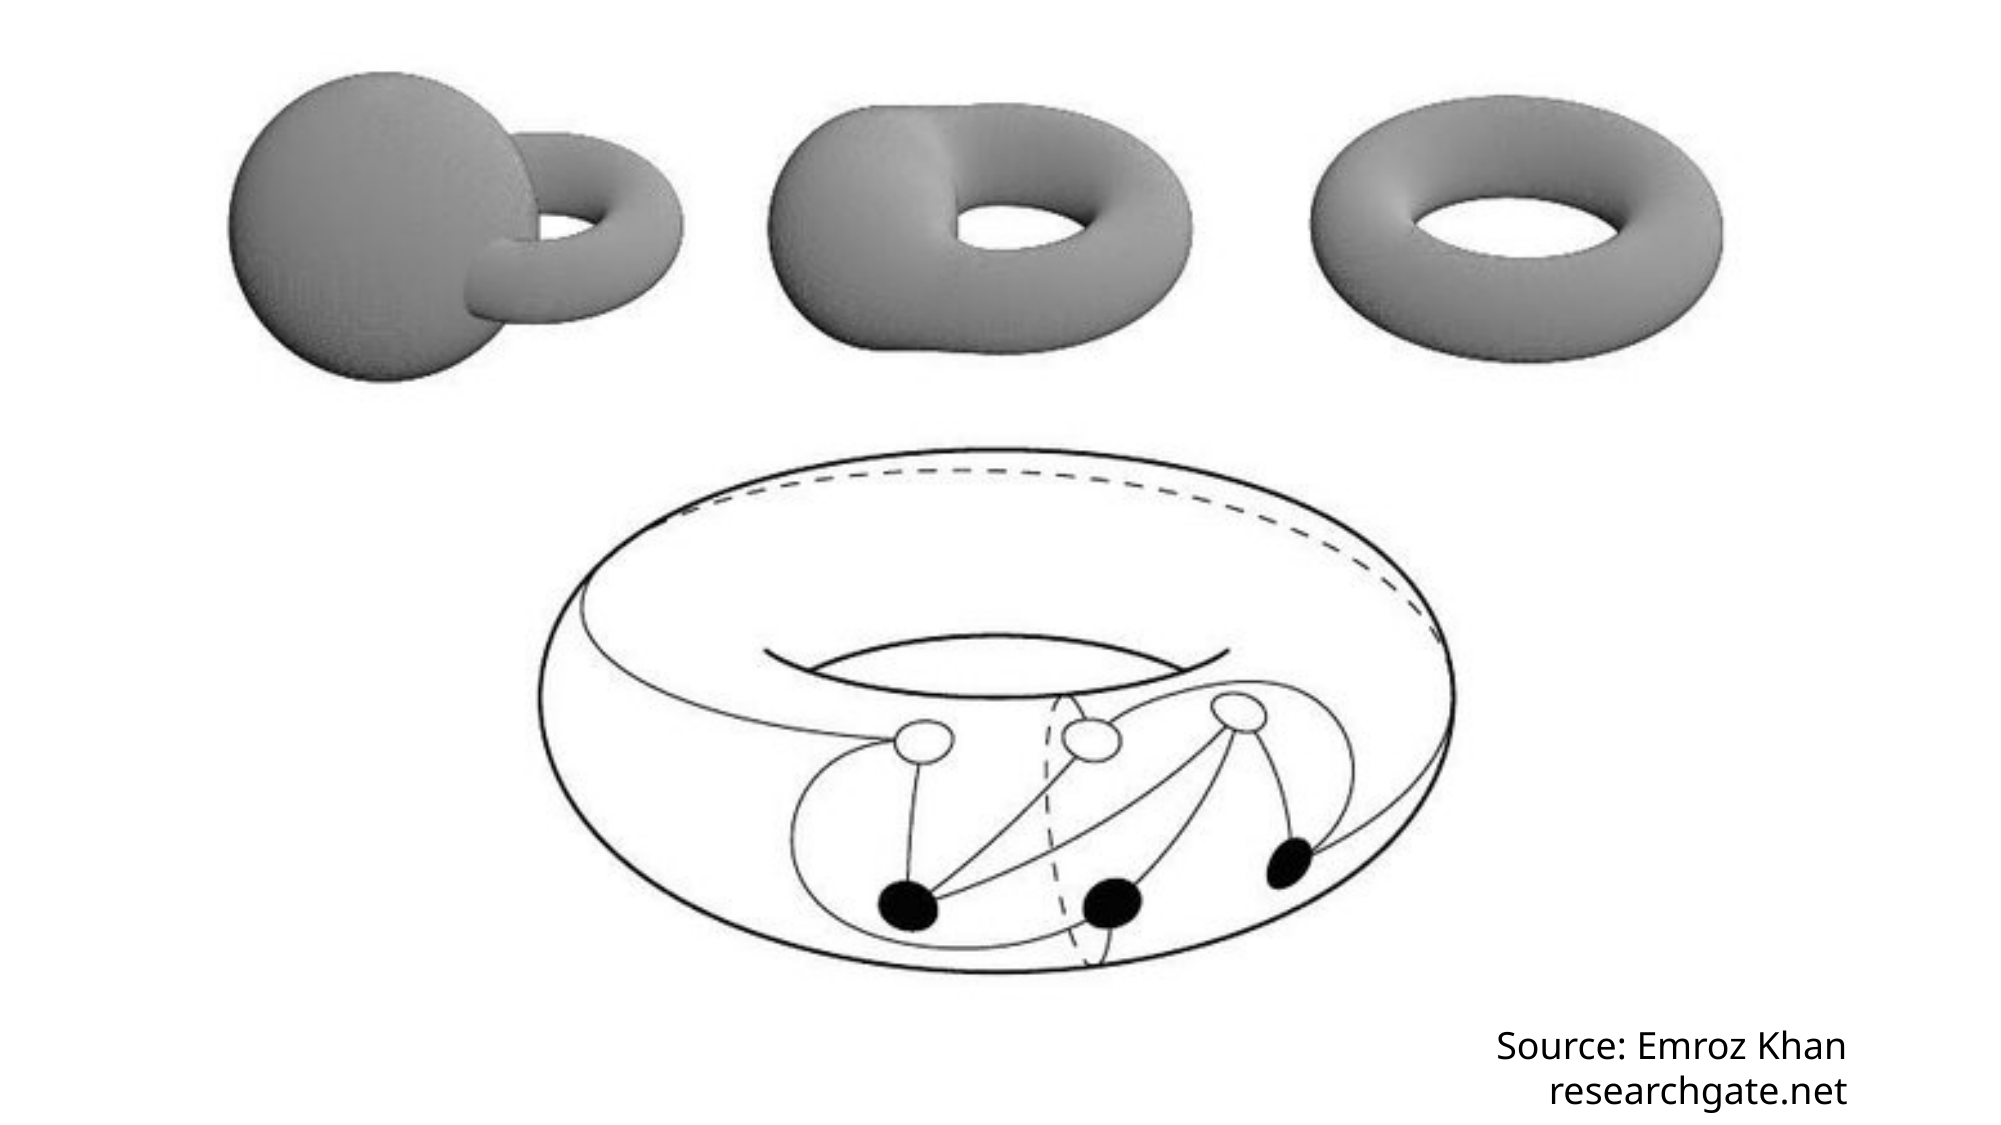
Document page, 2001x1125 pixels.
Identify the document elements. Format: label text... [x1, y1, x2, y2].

text_box Source: Emroz Khan researchgate.net [1349, 1015, 1863, 1120]
picture [175, 51, 1825, 1014]
